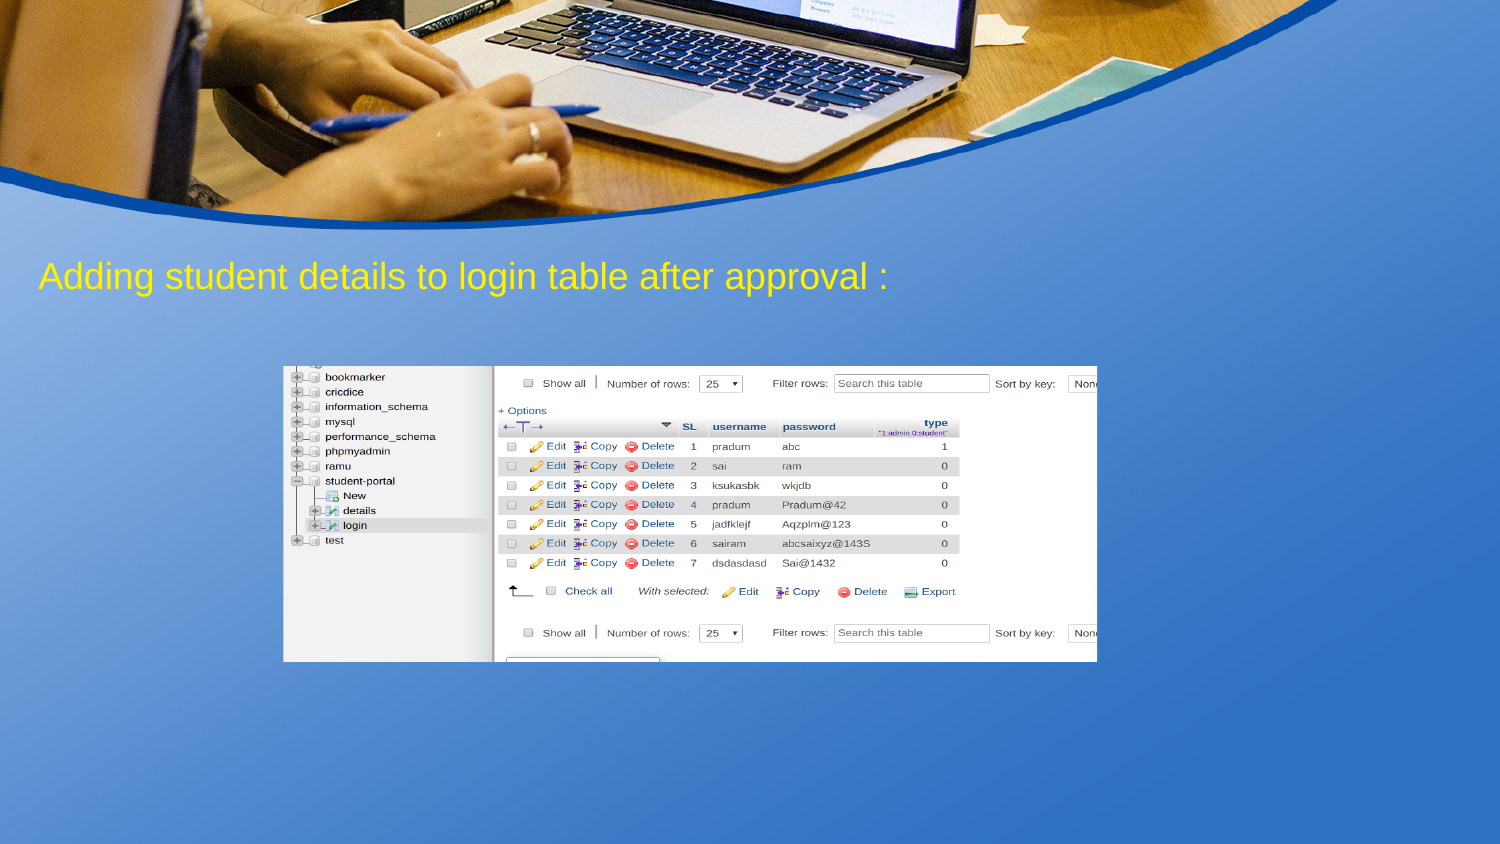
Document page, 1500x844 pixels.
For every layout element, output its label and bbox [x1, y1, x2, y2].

picture [283, 366, 1097, 662]
text_box [24, 248, 1063, 347]
